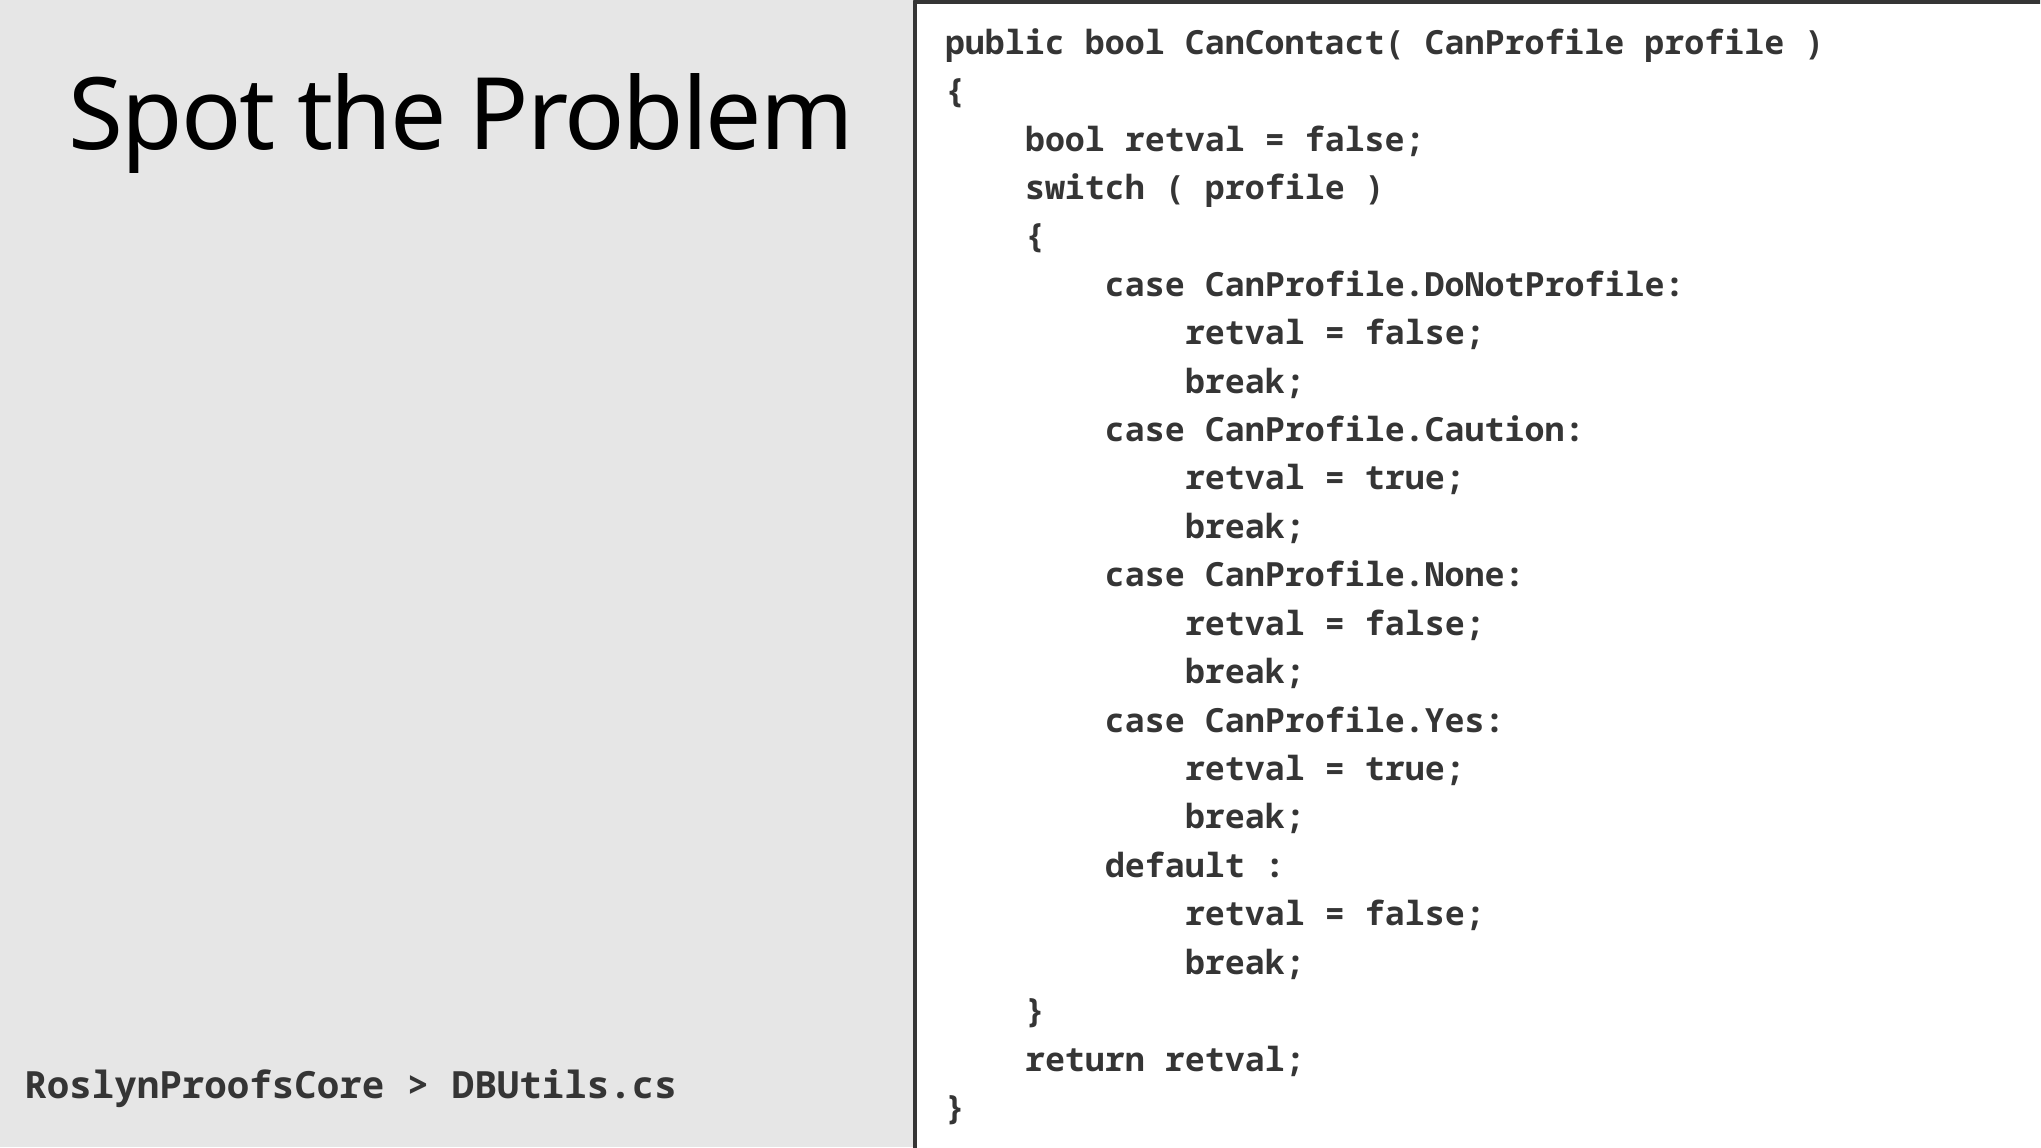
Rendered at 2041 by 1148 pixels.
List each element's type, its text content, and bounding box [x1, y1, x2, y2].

text_box public bool CanContact( CanProfile profile ) { bool retval = false; switch ( profile ) { case CanProfile.DoNotProfile: retval = false; break; case CanProfile.Caution: retval = true; break; case CanProfile.None: retval = false; break; case CanProfile.Yes: retval = true; break; default : retval = false; break; } return retval; } [915, 1, 2041, 1148]
title Spot the Problem [45, 48, 915, 199]
text_box RoslynProofsCore > DBUtils.cs [9, 1053, 692, 1114]
